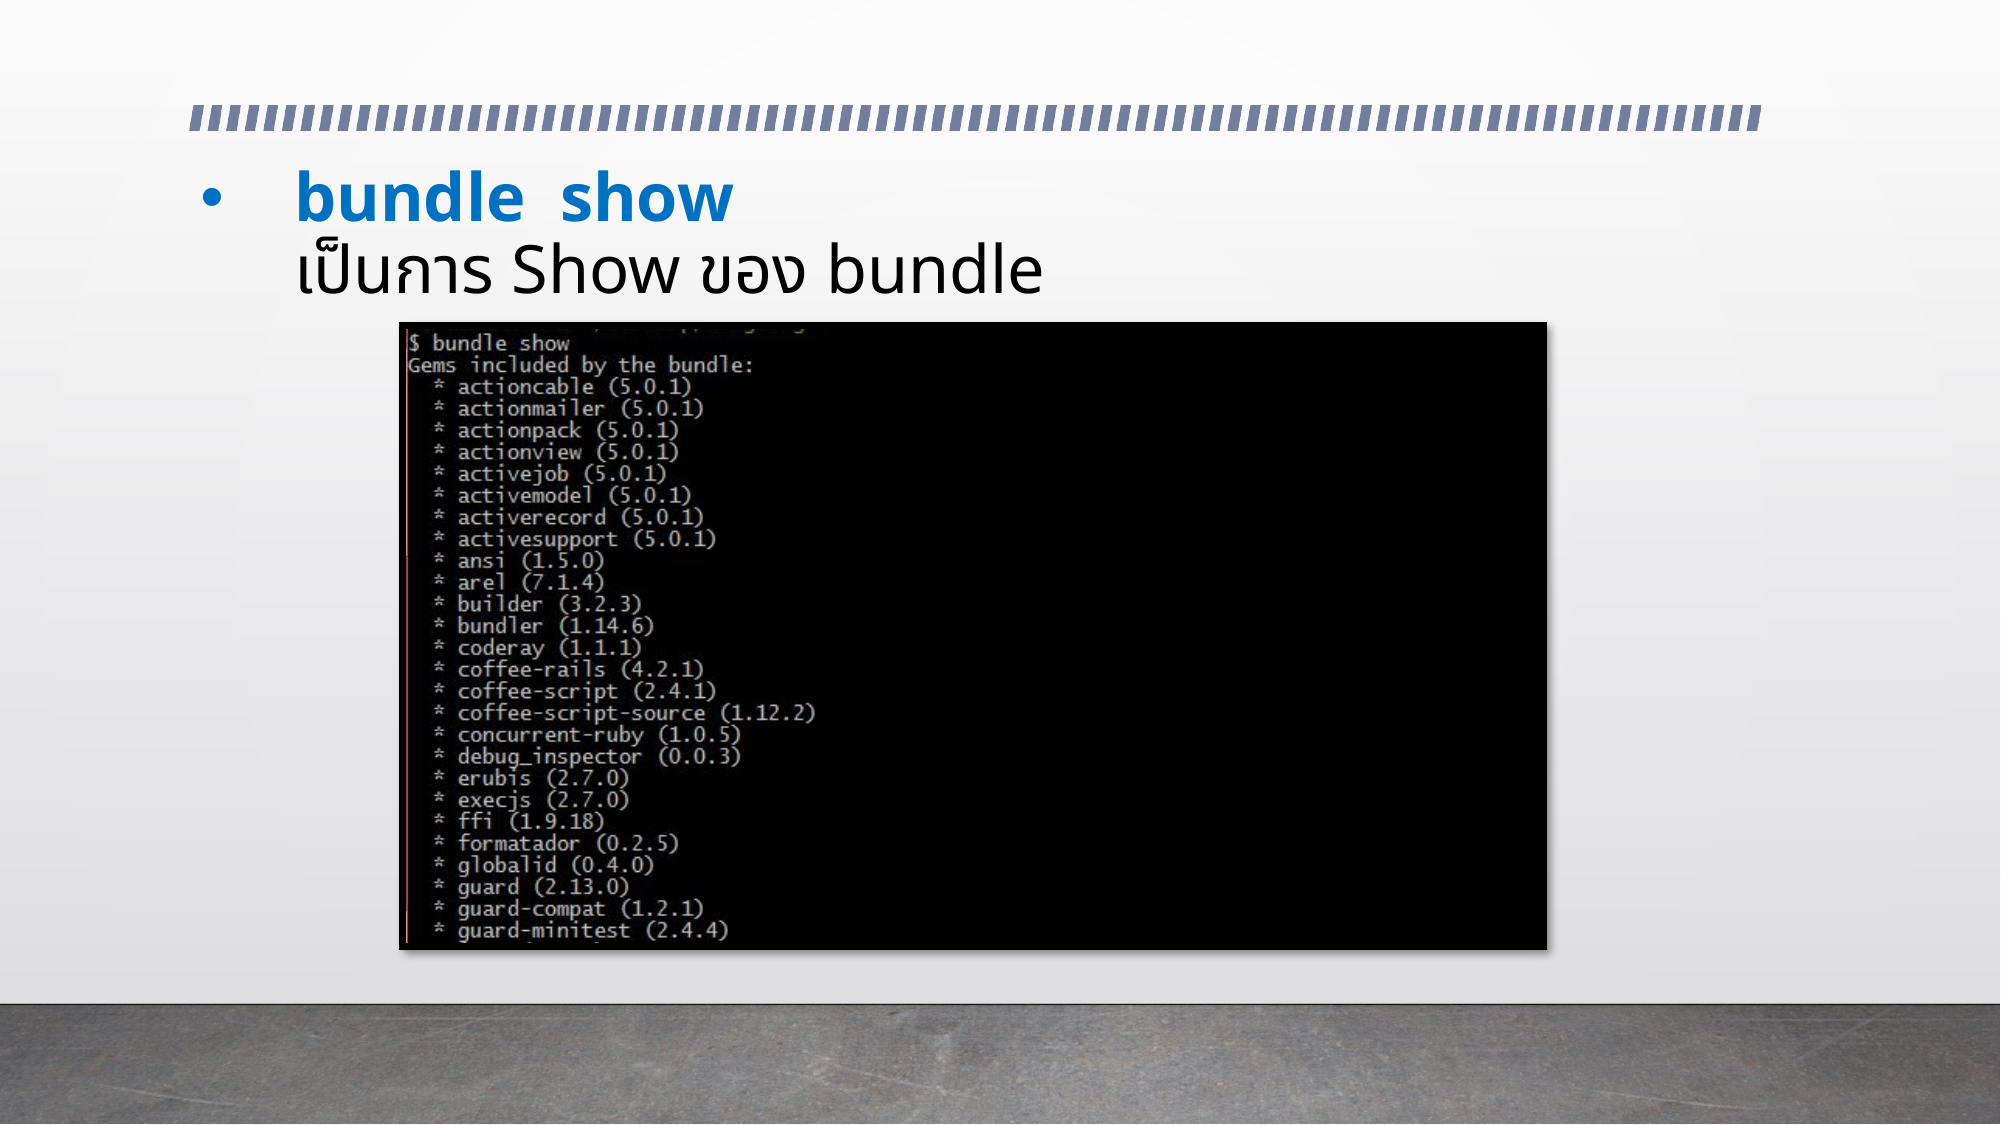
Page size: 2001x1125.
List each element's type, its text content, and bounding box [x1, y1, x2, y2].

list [405, 328, 1541, 944]
title bundle show เป็นการ Show ของ bundle [185, 156, 1761, 329]
picture [0, 1004, 2000, 1124]
